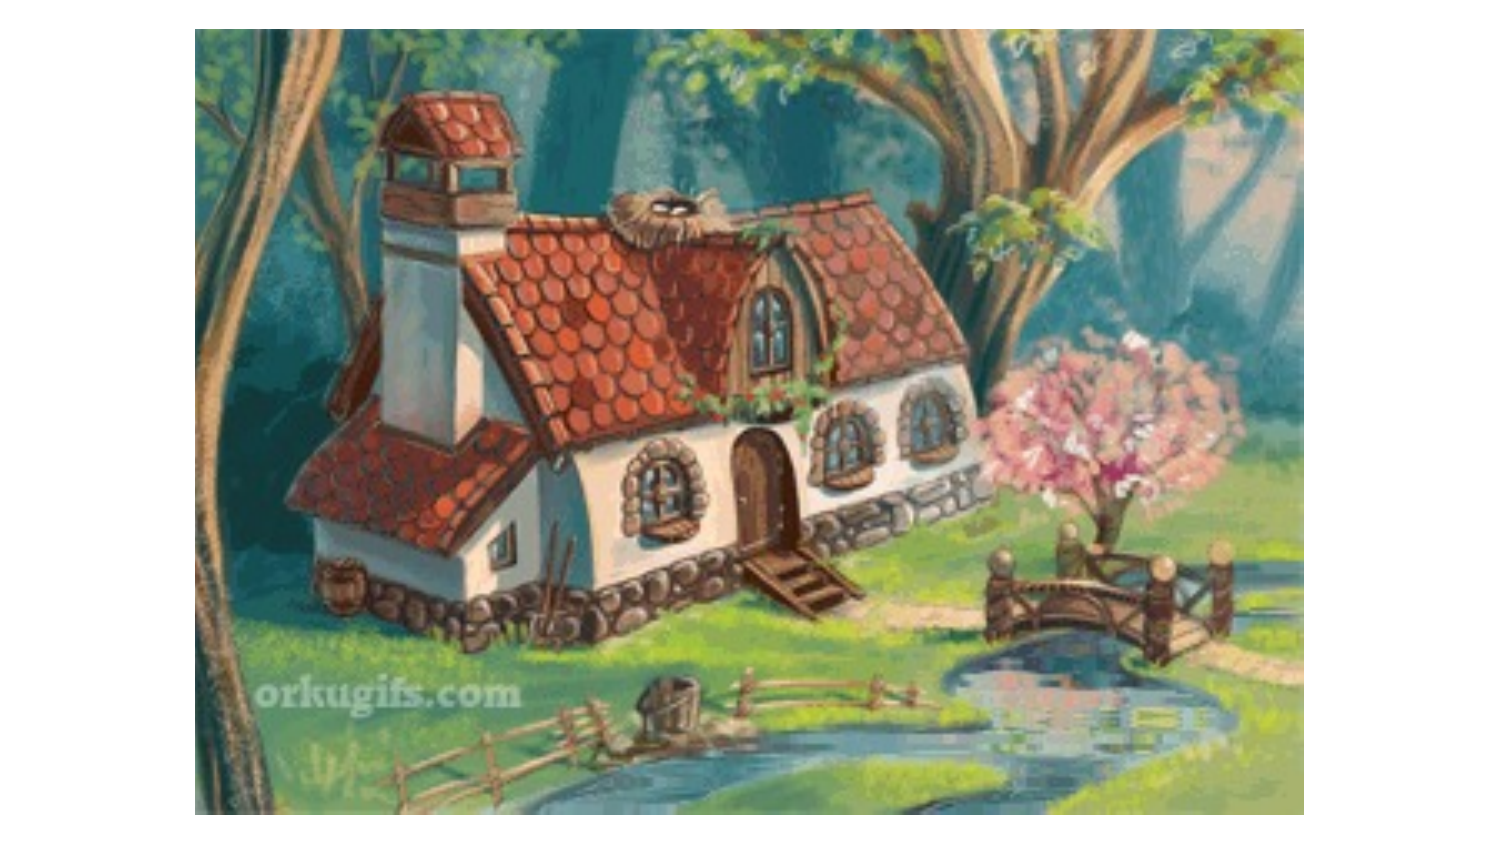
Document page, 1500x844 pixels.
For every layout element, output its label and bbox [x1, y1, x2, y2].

picture [195, 28, 1305, 815]
